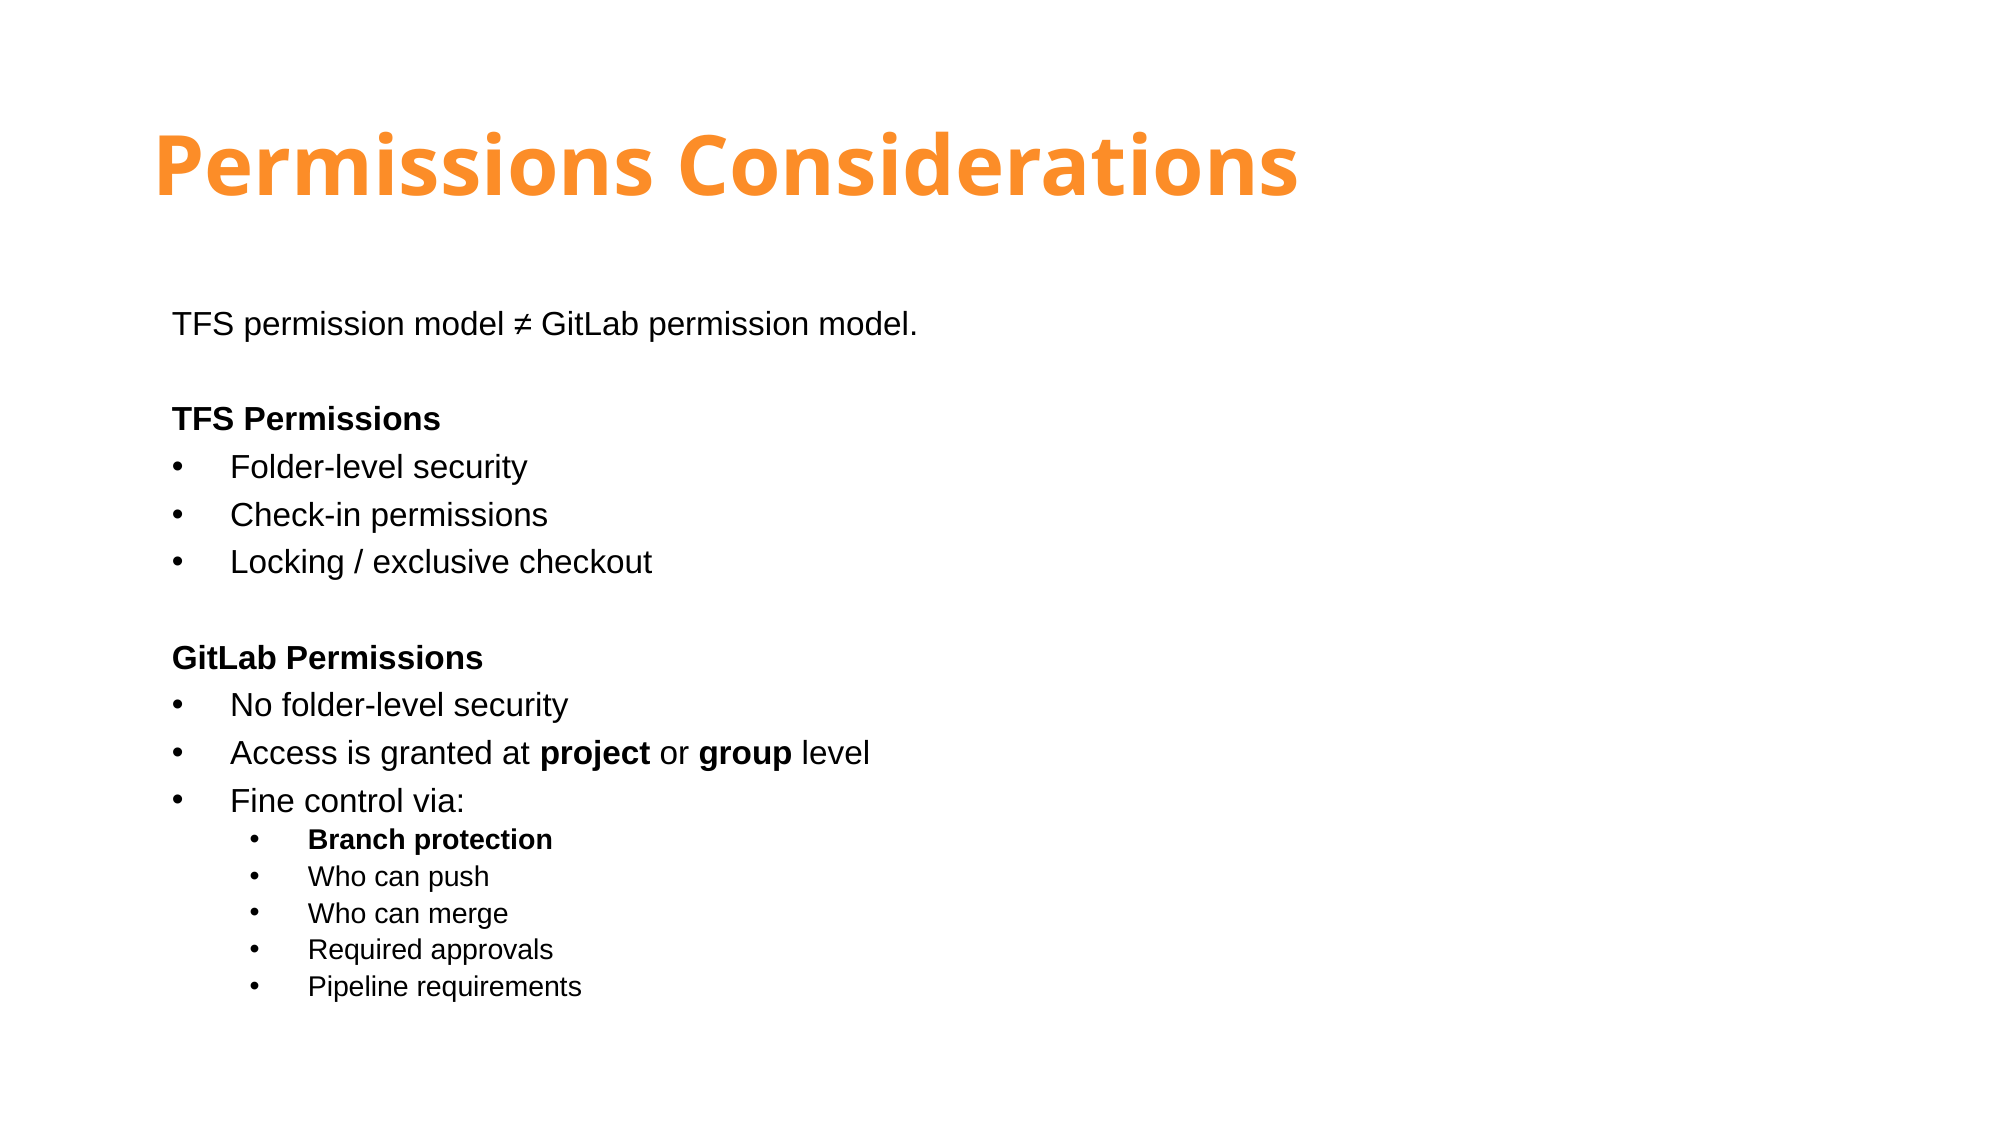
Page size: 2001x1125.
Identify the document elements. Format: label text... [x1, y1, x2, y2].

list TFS permission model ≠ GitLab permission model. TFS Permissions Folder-level security Check-in permissions Locking / exclusive checkout GitLab Permissions No folder-level security Access is granted at project or group level Fine control via: Branch protection Who can push Who can merge Required approvals Pipeline requirements [137, 299, 1863, 1014]
title Permissions Considerations [137, 59, 1863, 278]
